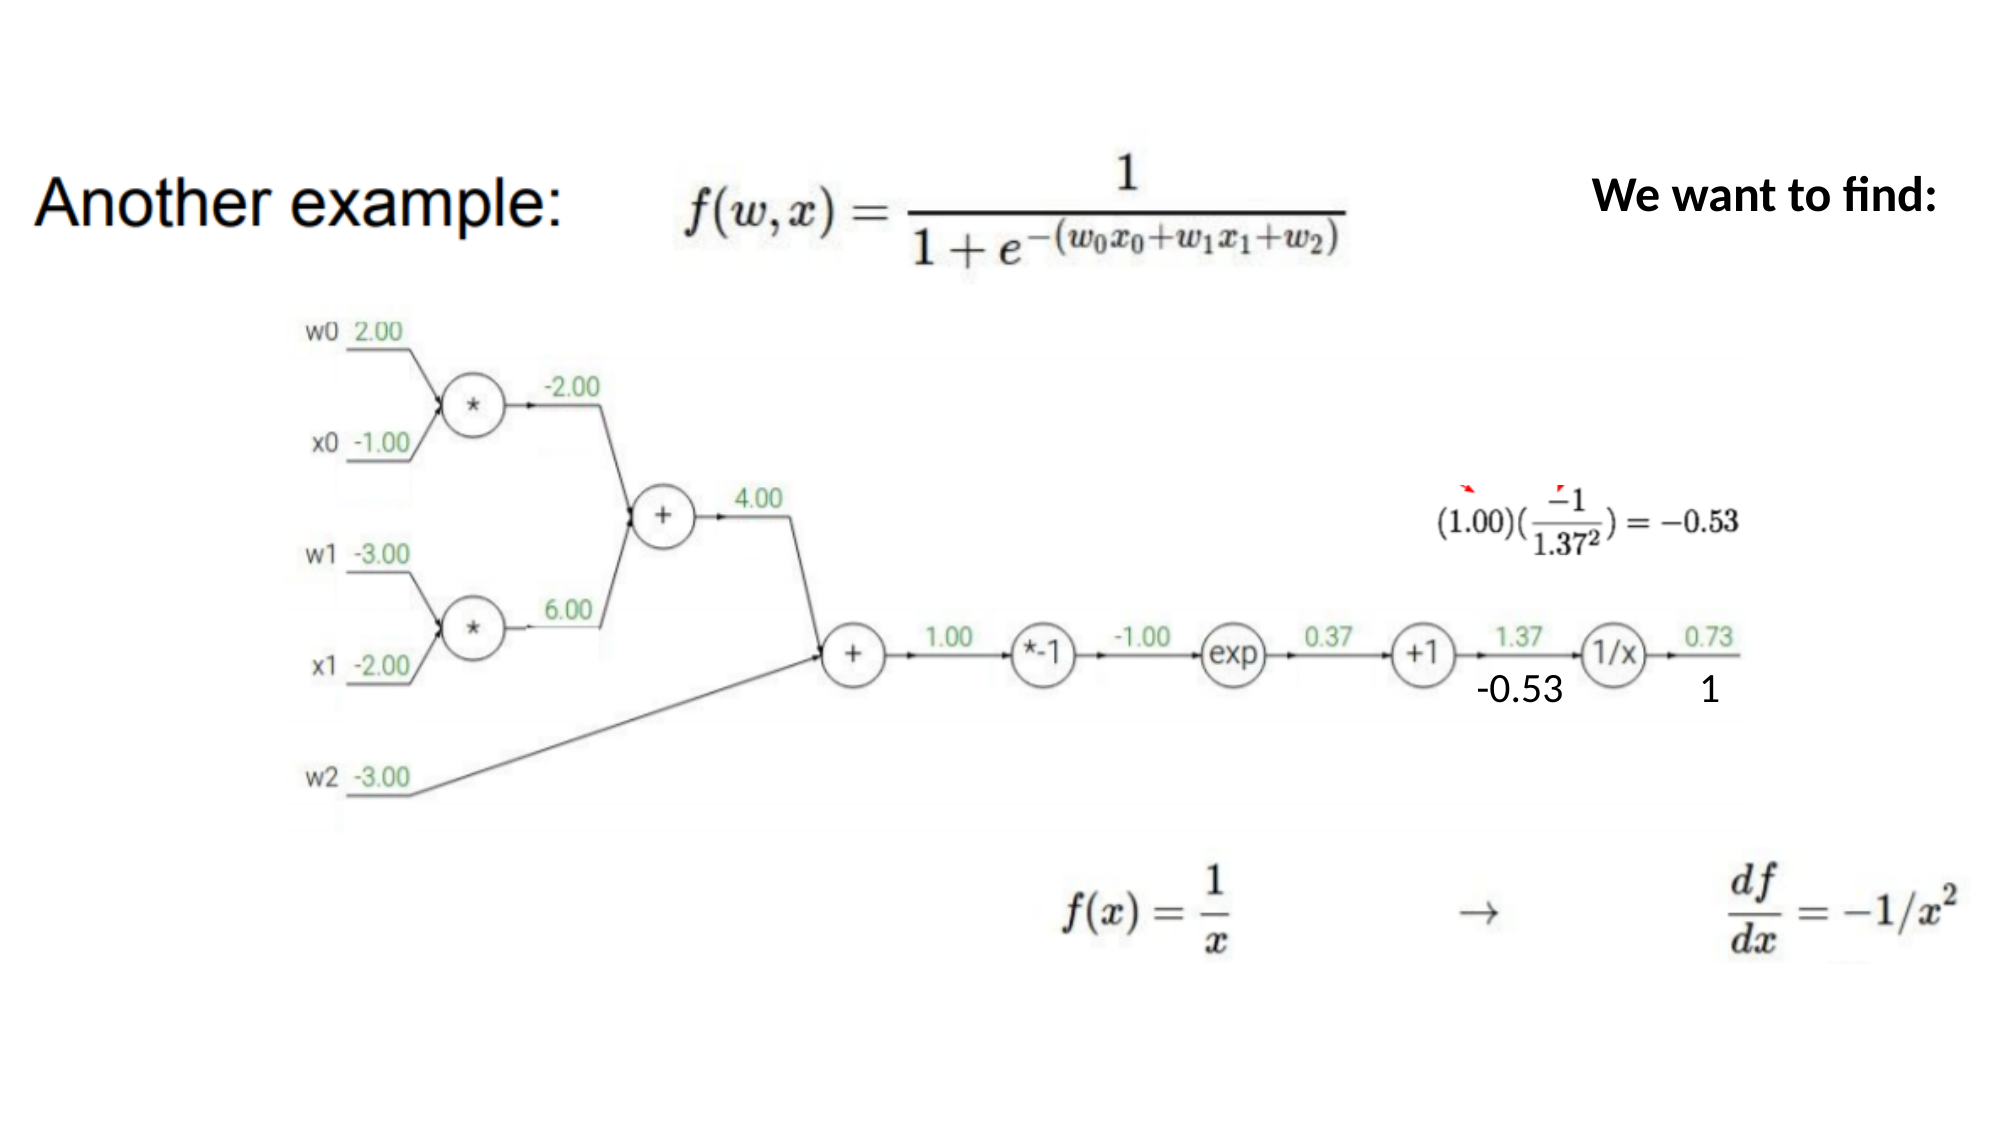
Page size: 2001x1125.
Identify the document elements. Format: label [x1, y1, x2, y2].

picture [3, 128, 2000, 1099]
